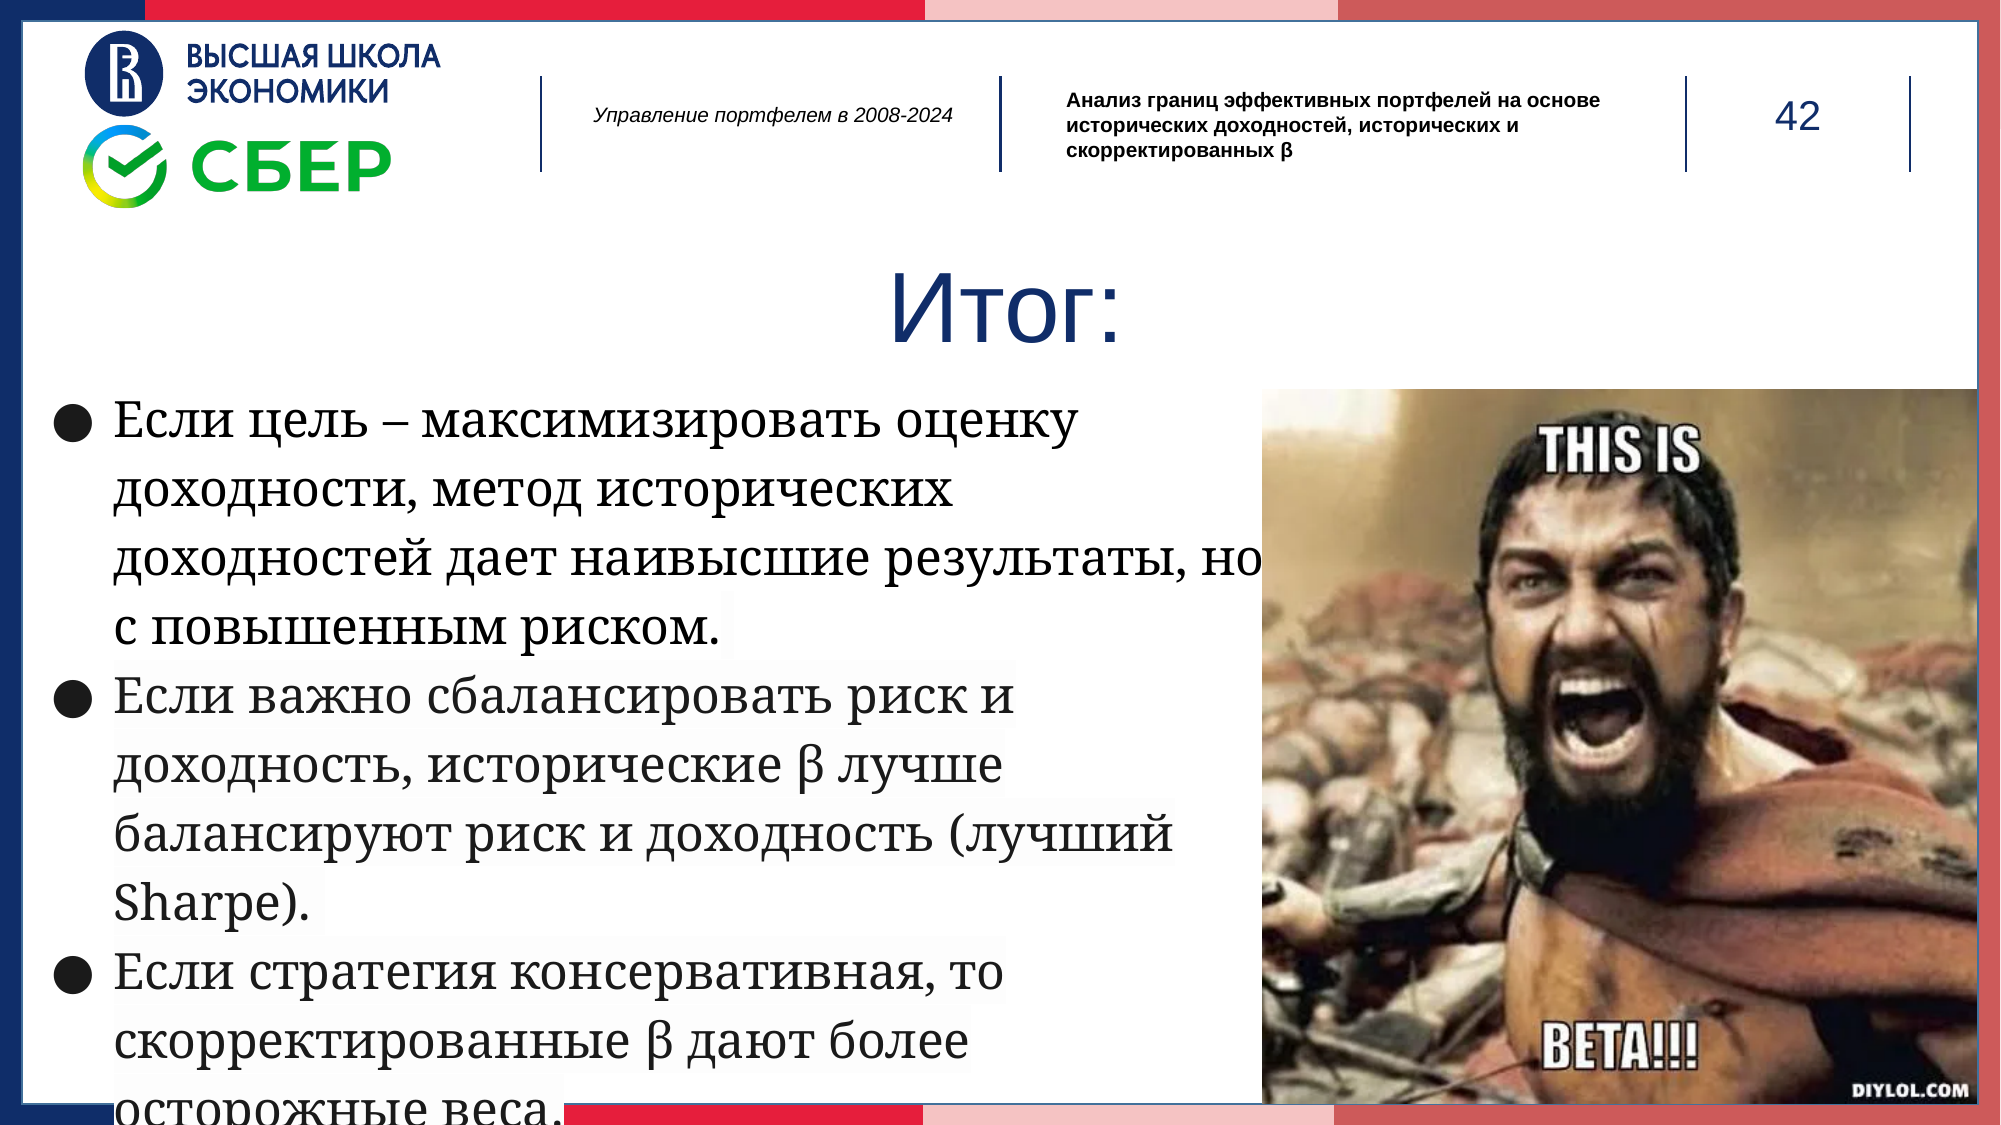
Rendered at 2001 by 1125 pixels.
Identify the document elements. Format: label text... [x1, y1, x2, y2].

picture [74, 116, 399, 216]
text_box Управление портфелем в 2008-2024 [578, 94, 978, 135]
picture [1261, 388, 1977, 1104]
text_box Итог: [95, 234, 1917, 370]
text_box ‹#› [1742, 81, 1854, 147]
text_box Анализ границ эффективных портфелей на основе исторических доходностей, исторических и скорректированных β [1051, 78, 1653, 169]
text_box Если цель – максимизировать оценку доходности, метод исторических доходностей дает наивысшие результаты, но с повышенным риском. Если важно сбалансировать риск и доходность, исторические β лучше балансируют риск и доходность (лучший Sharpe). Если стратегия консервативная, то скорректированные β дают более осторожные веса. [23, 370, 1300, 1125]
